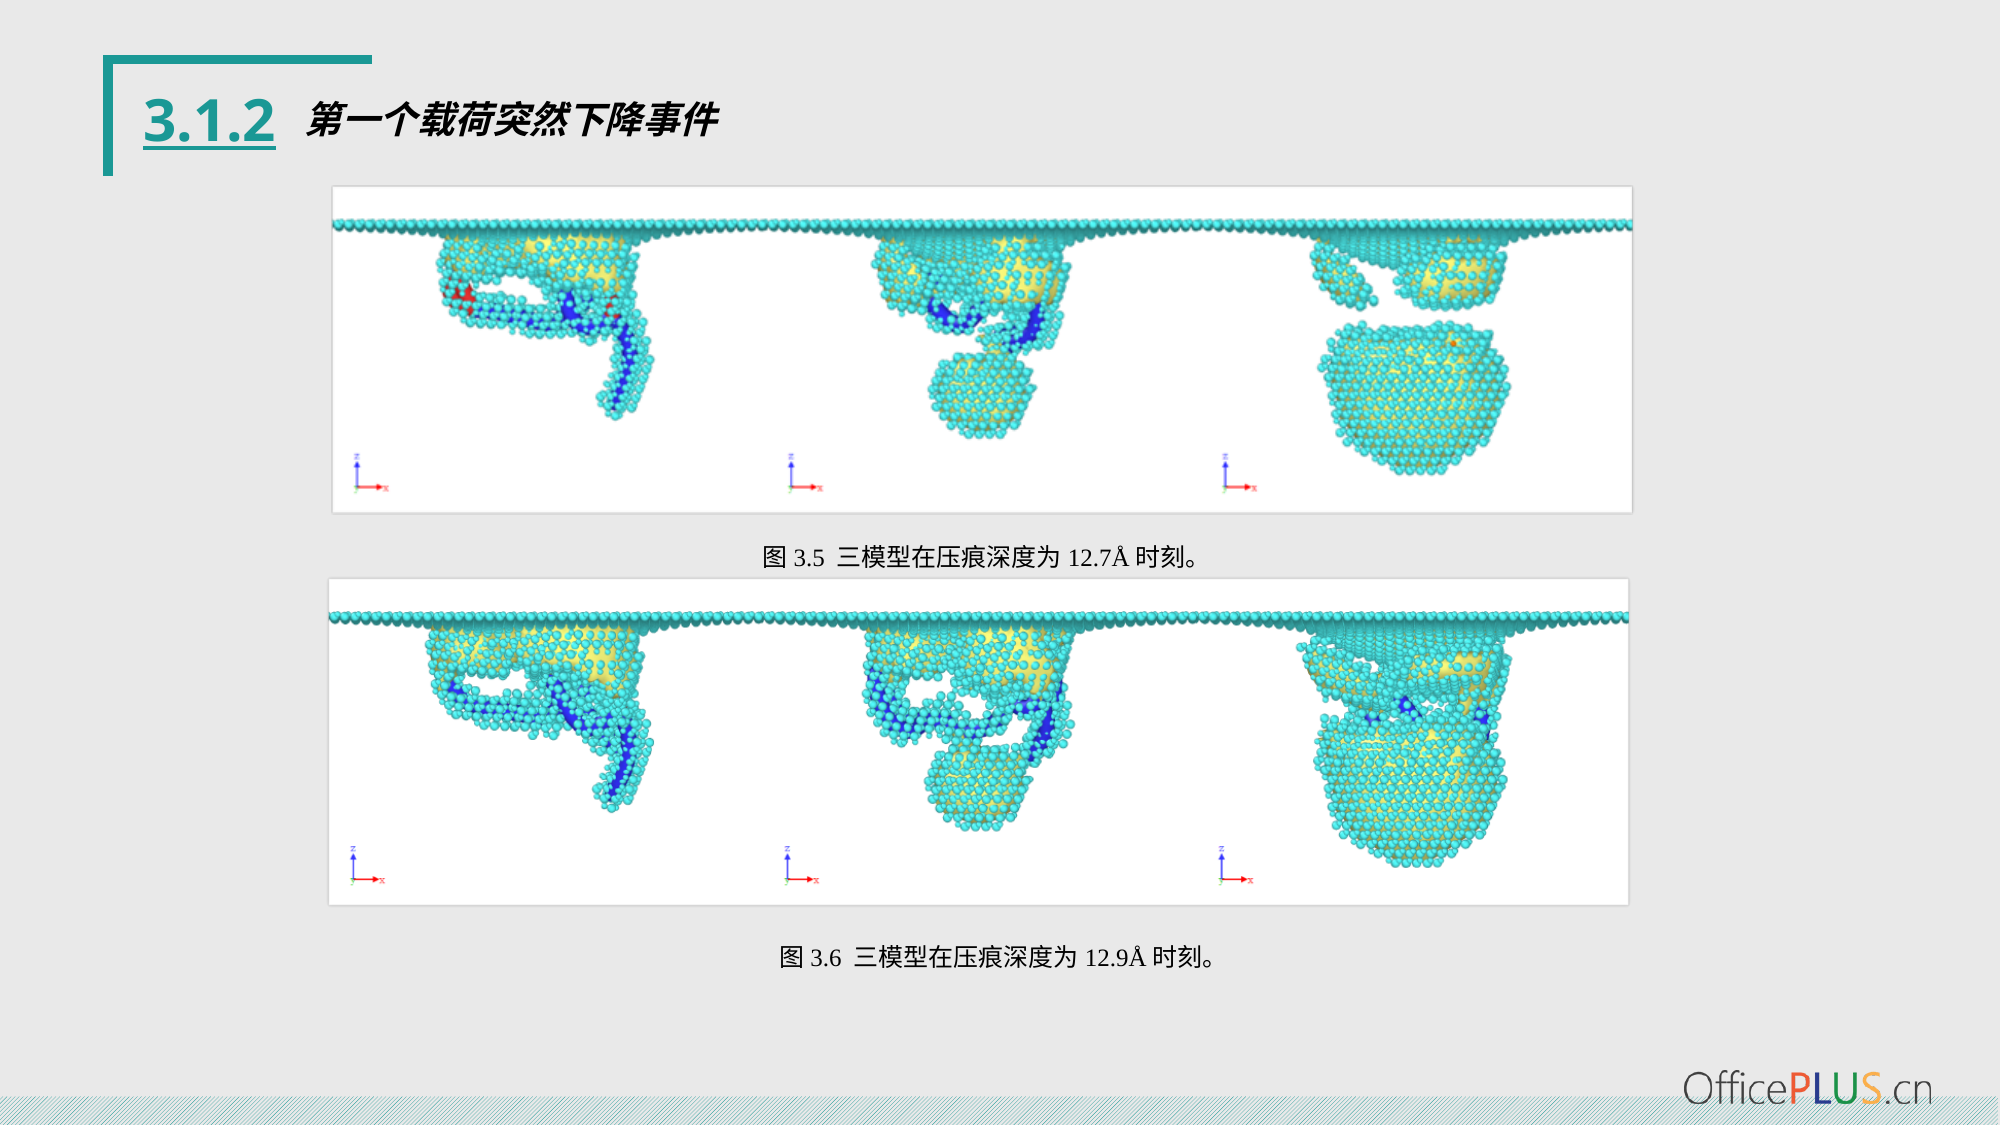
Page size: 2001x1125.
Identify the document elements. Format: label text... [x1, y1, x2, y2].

text_box 第一个载荷突然下降事件 [289, 88, 816, 148]
text_box 3.1.2 [128, 75, 331, 161]
picture [326, 576, 1632, 908]
picture [330, 184, 1636, 516]
text_box 图3.6 三模型在压痕深度为12.9Å时刻。 [764, 908, 1589, 980]
text_box 图3.5 三模型在压痕深度为12.7Å时刻。 [747, 516, 1448, 576]
picture [1684, 1070, 1931, 1104]
